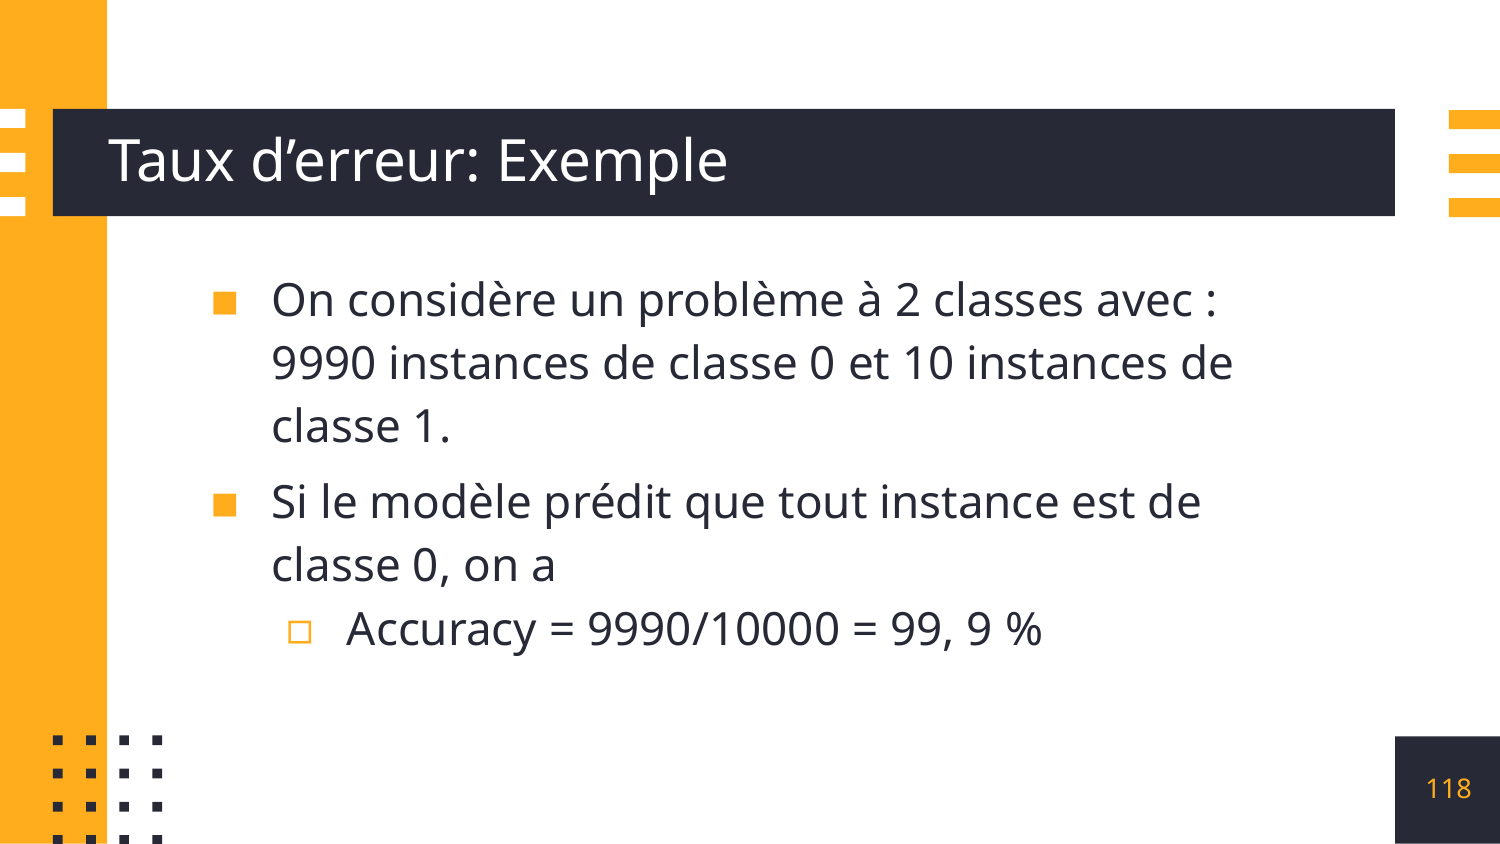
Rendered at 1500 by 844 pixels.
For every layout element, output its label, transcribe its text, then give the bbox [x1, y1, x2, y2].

title Taux d’erreur: Exemple [108, 108, 1396, 217]
slide_number 118 [1395, 736, 1500, 844]
list On considère un problème à 2 classes avec : 9990 instances de classe 0 et 10 instances de classe 1. Si le modèle prédit que tout instance est de classe 0, on a Accuracy = 9990/10000 = 99, 9 % [196, 262, 1288, 736]
